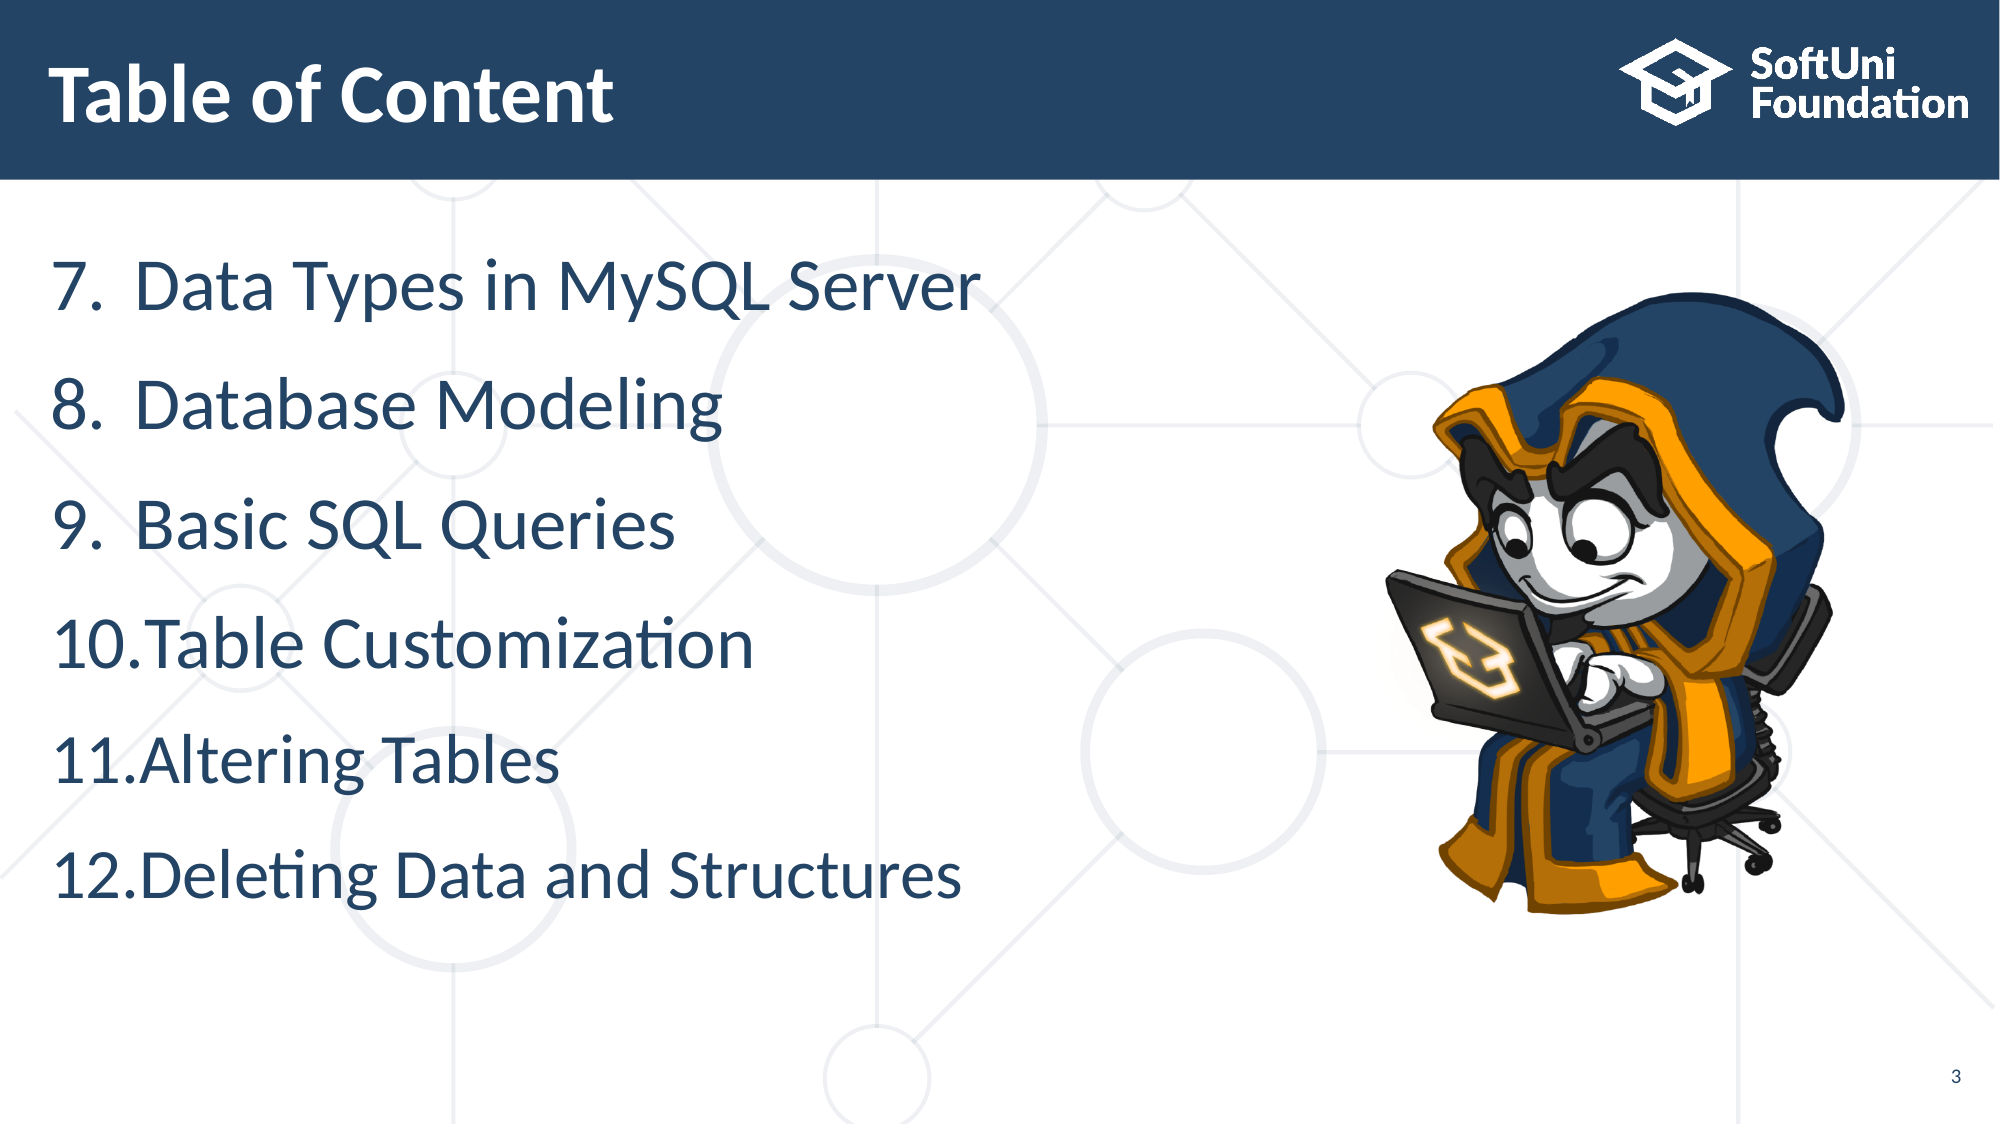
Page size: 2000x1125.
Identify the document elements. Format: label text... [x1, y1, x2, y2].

title Table of Content [31, 16, 1591, 162]
slide_number 3 [1896, 1049, 1968, 1101]
picture [1618, 38, 1968, 126]
picture [1375, 231, 1884, 951]
list Data Types in MySQL Server Database Modeling Basic SQL Queries Table Customization Altering Tables Deleting Data and Structures [32, 224, 1375, 1012]
